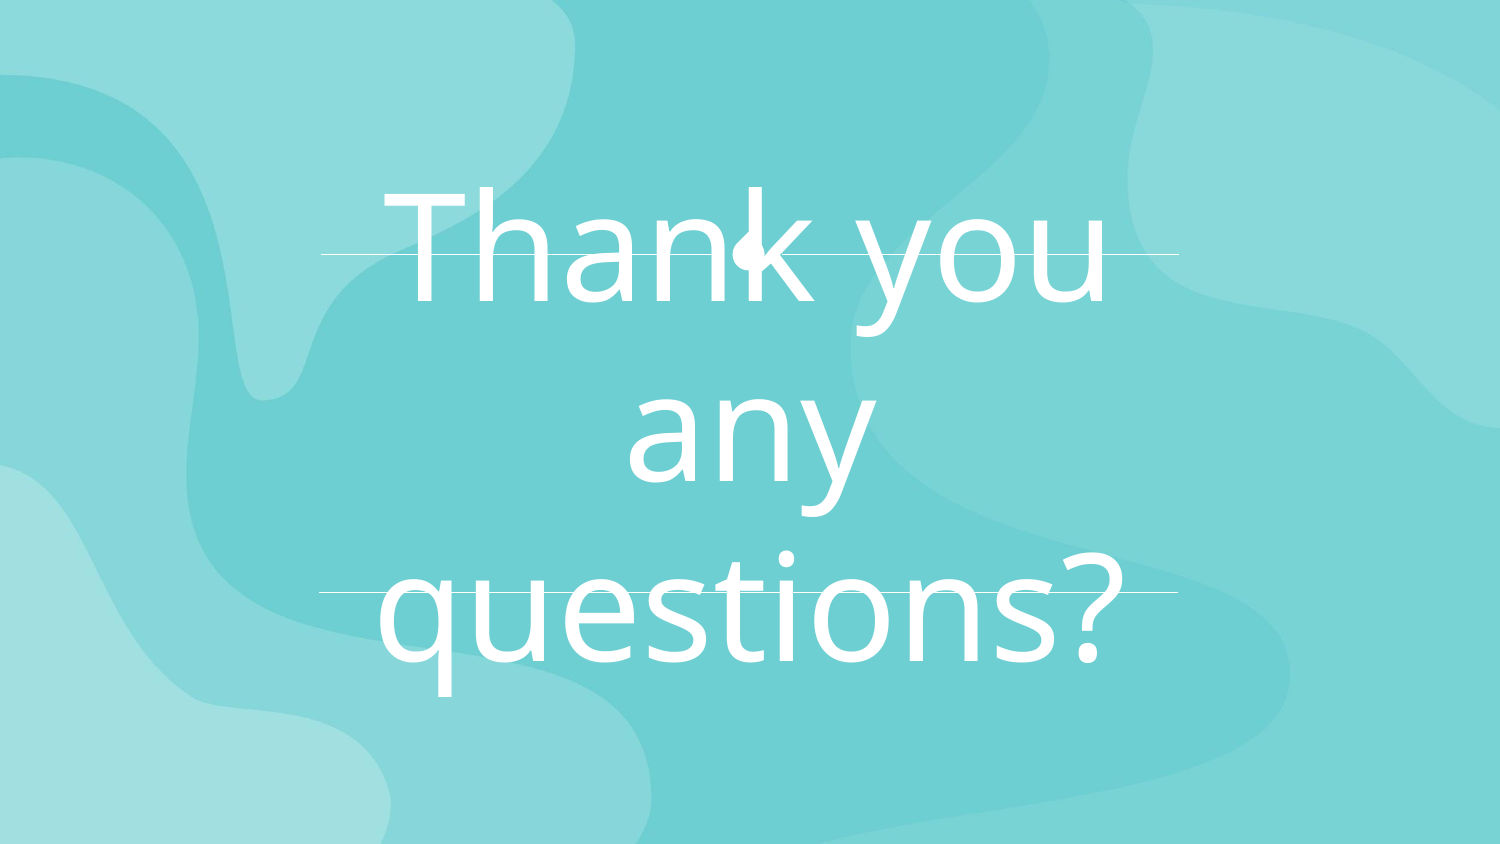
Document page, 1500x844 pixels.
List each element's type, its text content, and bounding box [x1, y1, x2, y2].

text_box [732, 231, 765, 271]
title Thank you any questions? [257, 302, 1242, 542]
picture [0, 0, 1500, 844]
